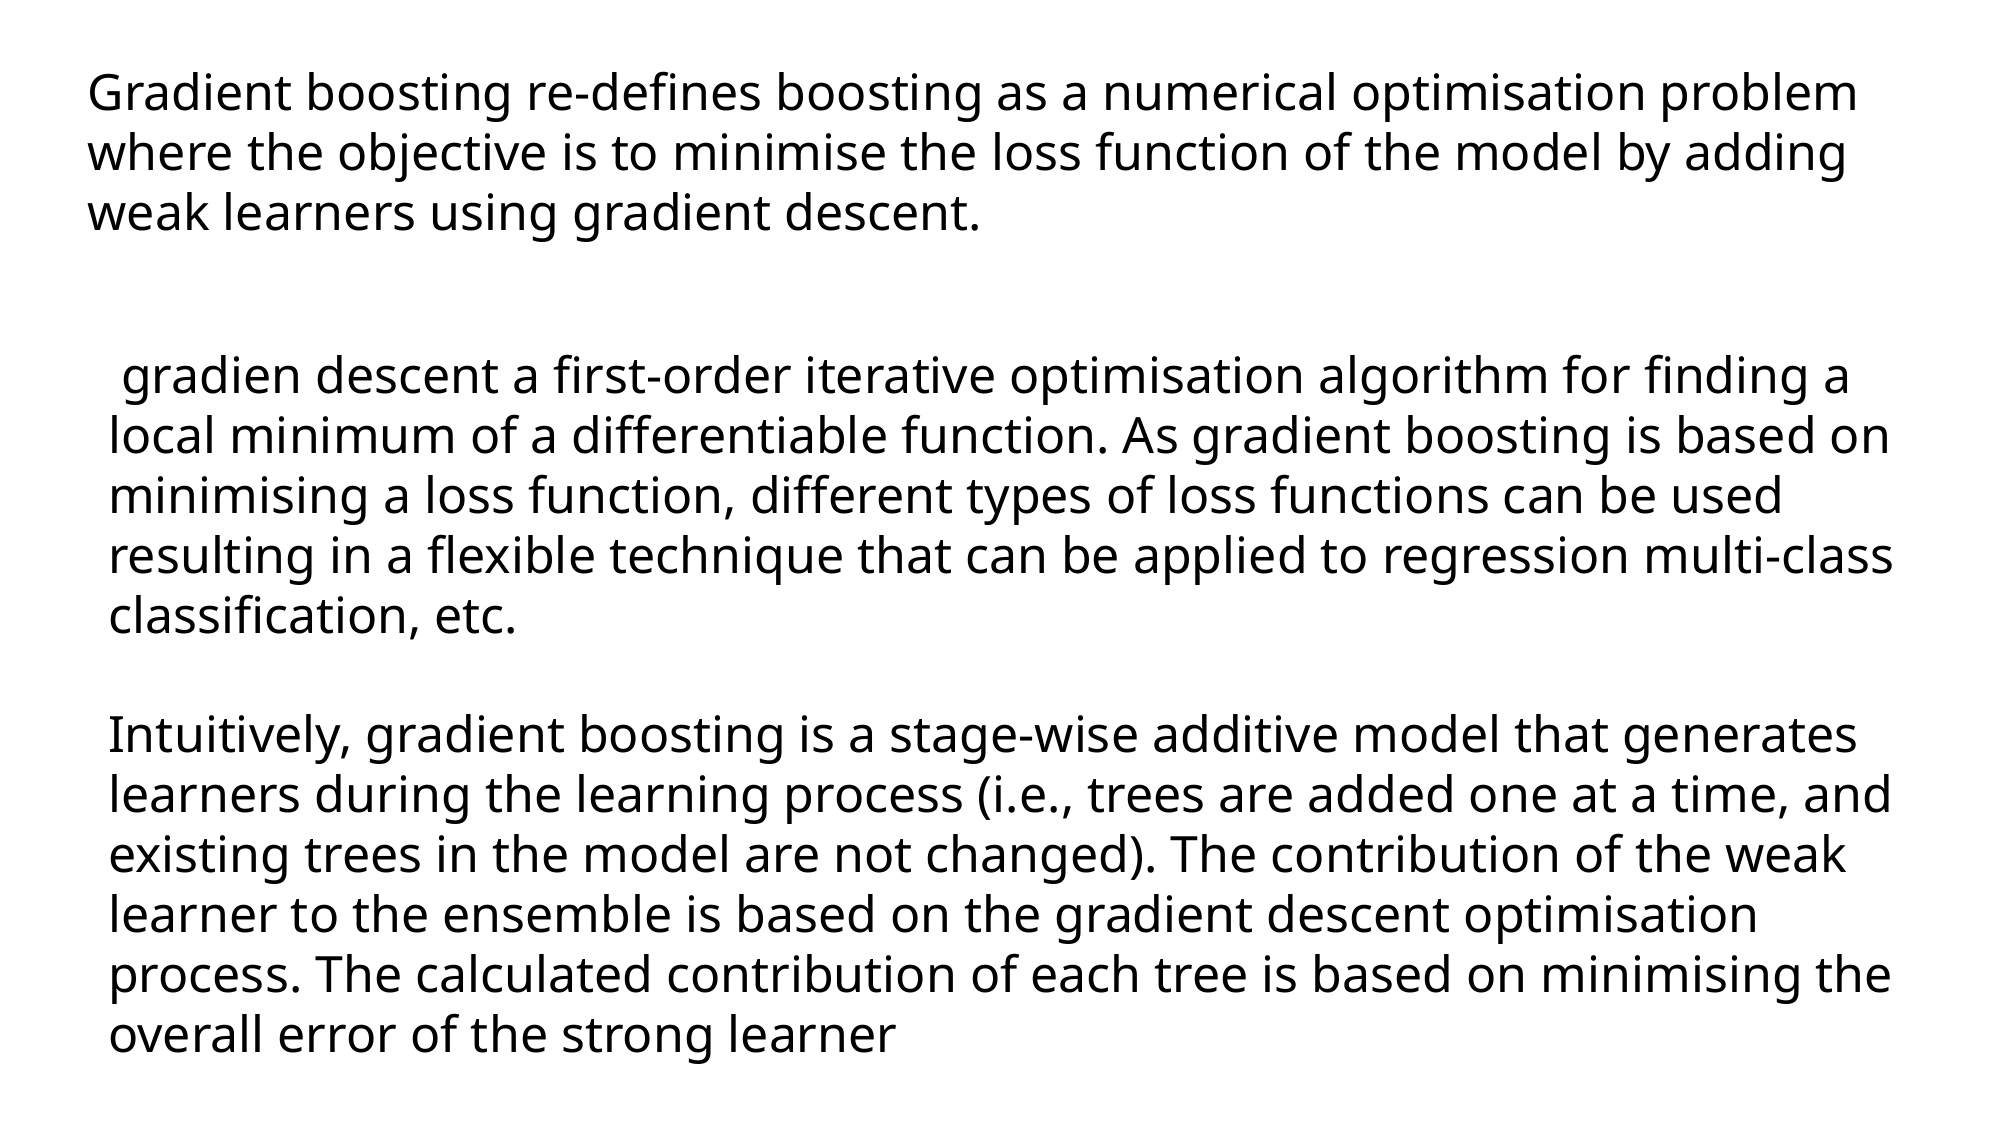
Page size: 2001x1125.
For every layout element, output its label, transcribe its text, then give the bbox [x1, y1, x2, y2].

text_box gradien descent a first-order iterative optimisation algorithm for finding a local minimum of a differentiable function. As gradient boosting is based on minimising a loss function, different types of loss functions can be used resulting in a flexible technique that can be applied to regression multi-class classification, etc. [93, 336, 1977, 652]
text_box Gradient boosting re-defines boosting as a numerical optimisation problem where the objective is to minimise the loss function of the model by adding weak learners using gradient descent. [72, 52, 1956, 248]
text_box Intuitively, gradient boosting is a stage-wise additive model that generates learners during the learning process (i.e., trees are added one at a time, and existing trees in the model are not changed). The contribution of the weak learner to the ensemble is based on the gradient descent optimisation process. The calculated contribution of each tree is based on minimising the overall error of the strong learner [93, 694, 1920, 1070]
